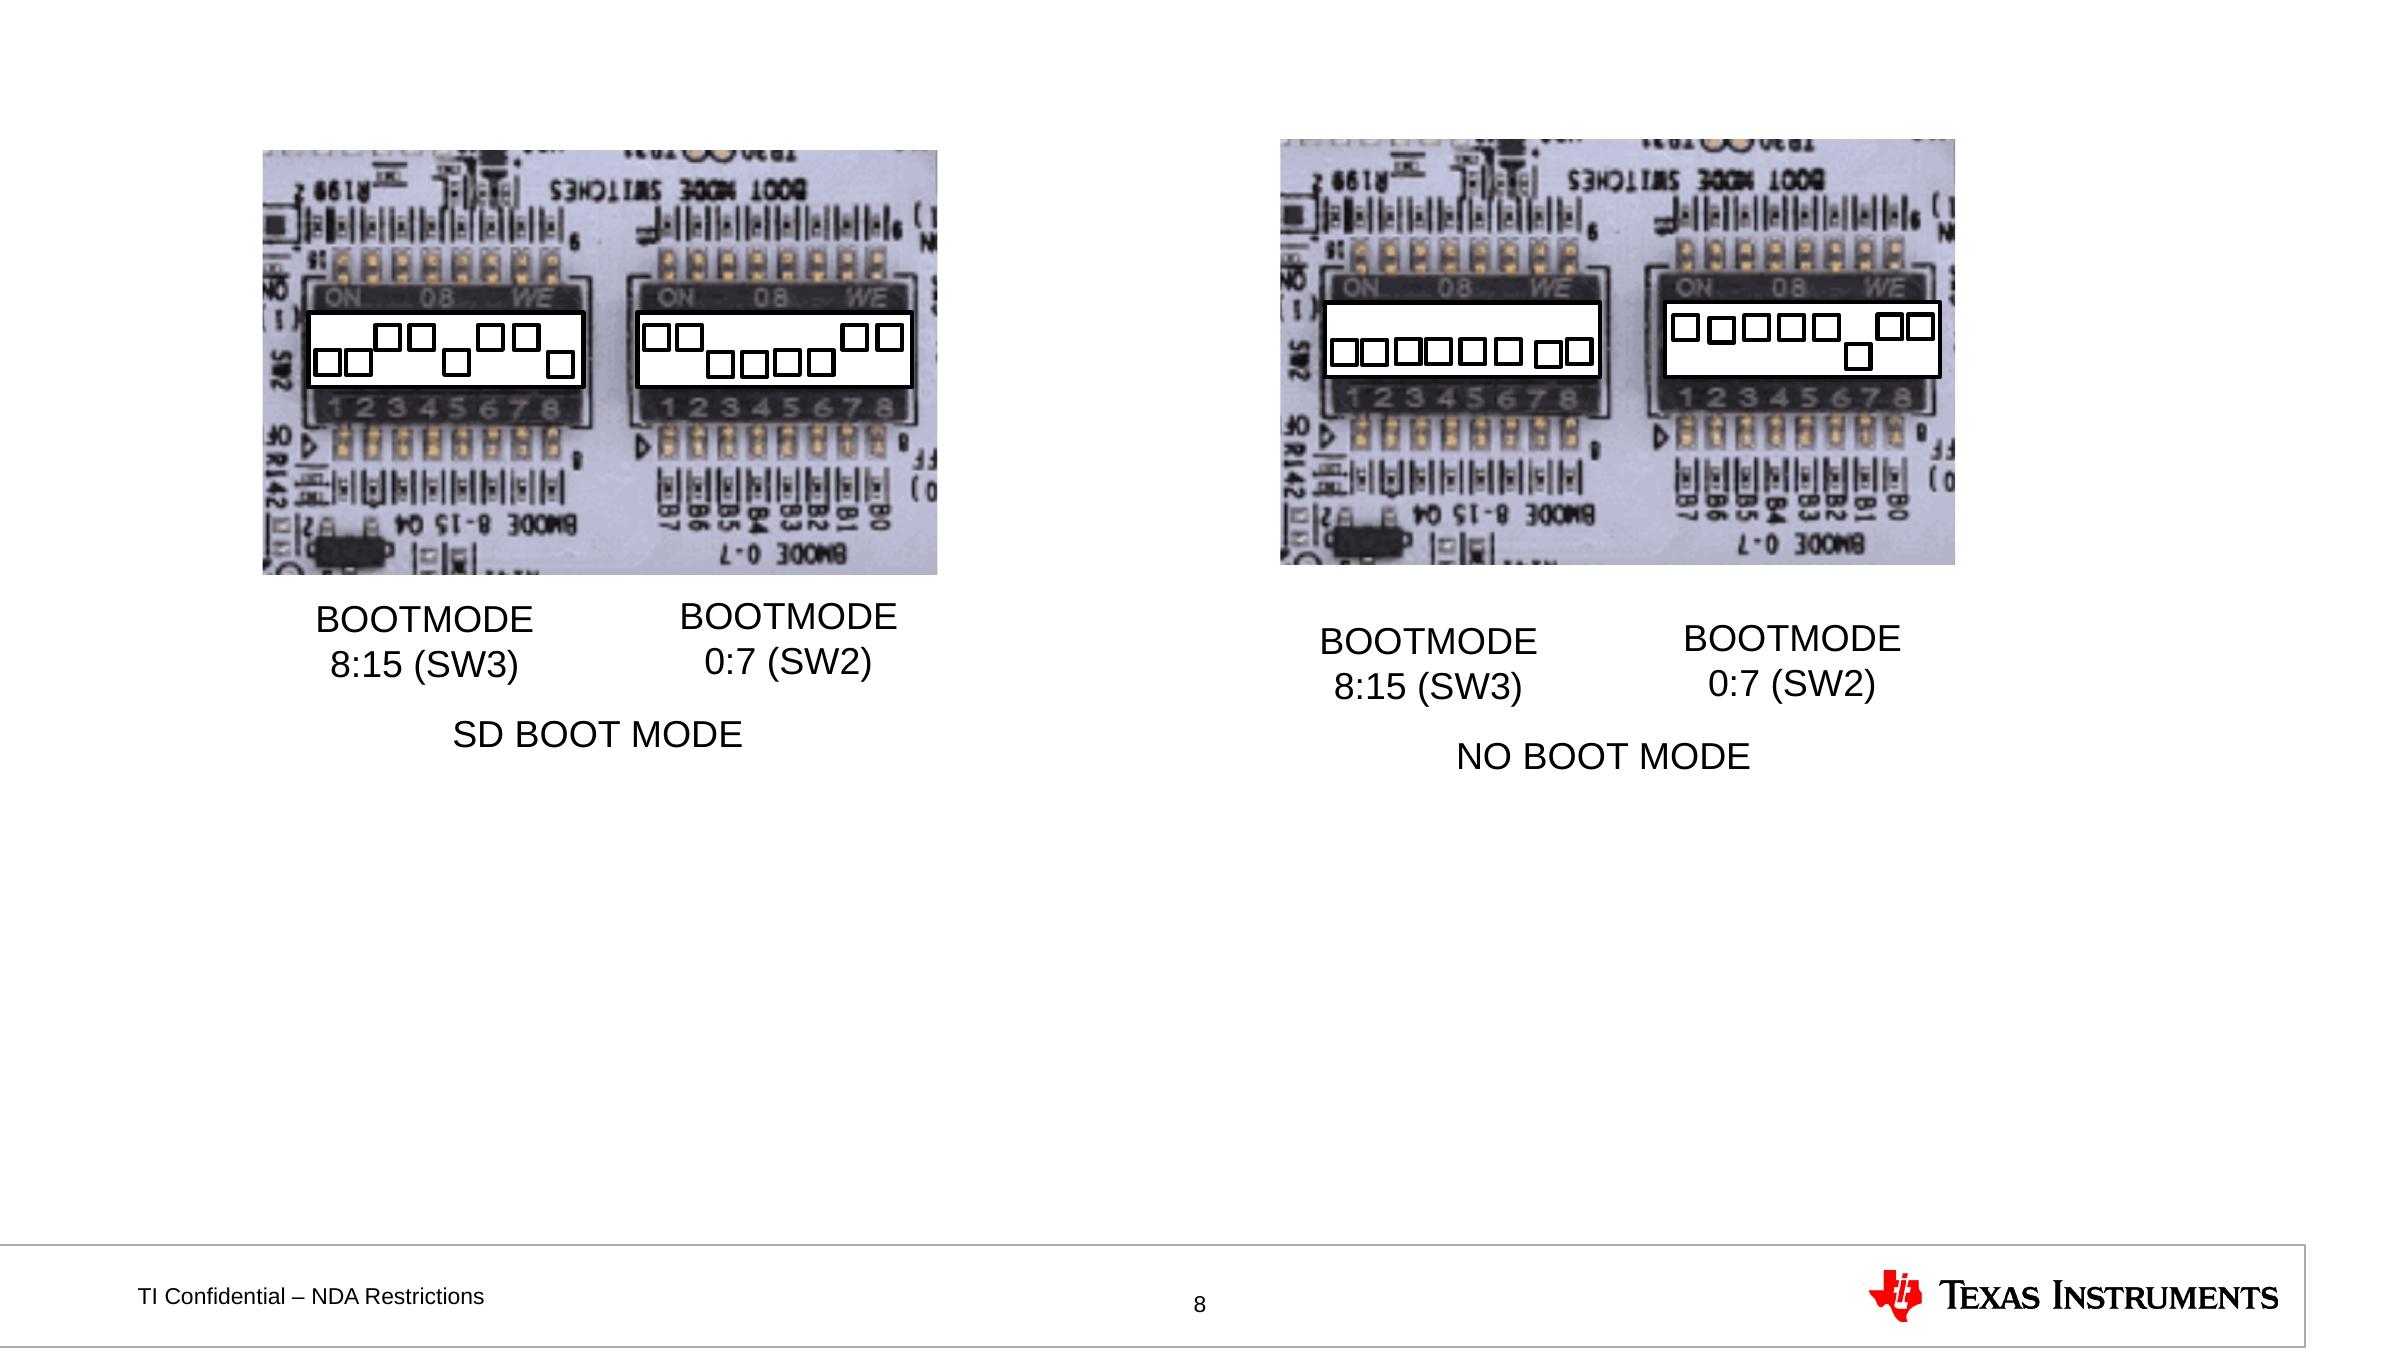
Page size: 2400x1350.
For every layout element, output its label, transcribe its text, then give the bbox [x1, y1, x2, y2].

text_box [637, 312, 913, 388]
text_box 8 [920, 1279, 1480, 1320]
picture [1280, 14, 1956, 606]
picture [262, 24, 938, 584]
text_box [308, 312, 584, 388]
picture [1869, 1270, 2278, 1322]
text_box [1324, 302, 1601, 378]
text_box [262, 584, 952, 763]
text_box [1664, 301, 1940, 378]
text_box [1265, 606, 1956, 785]
